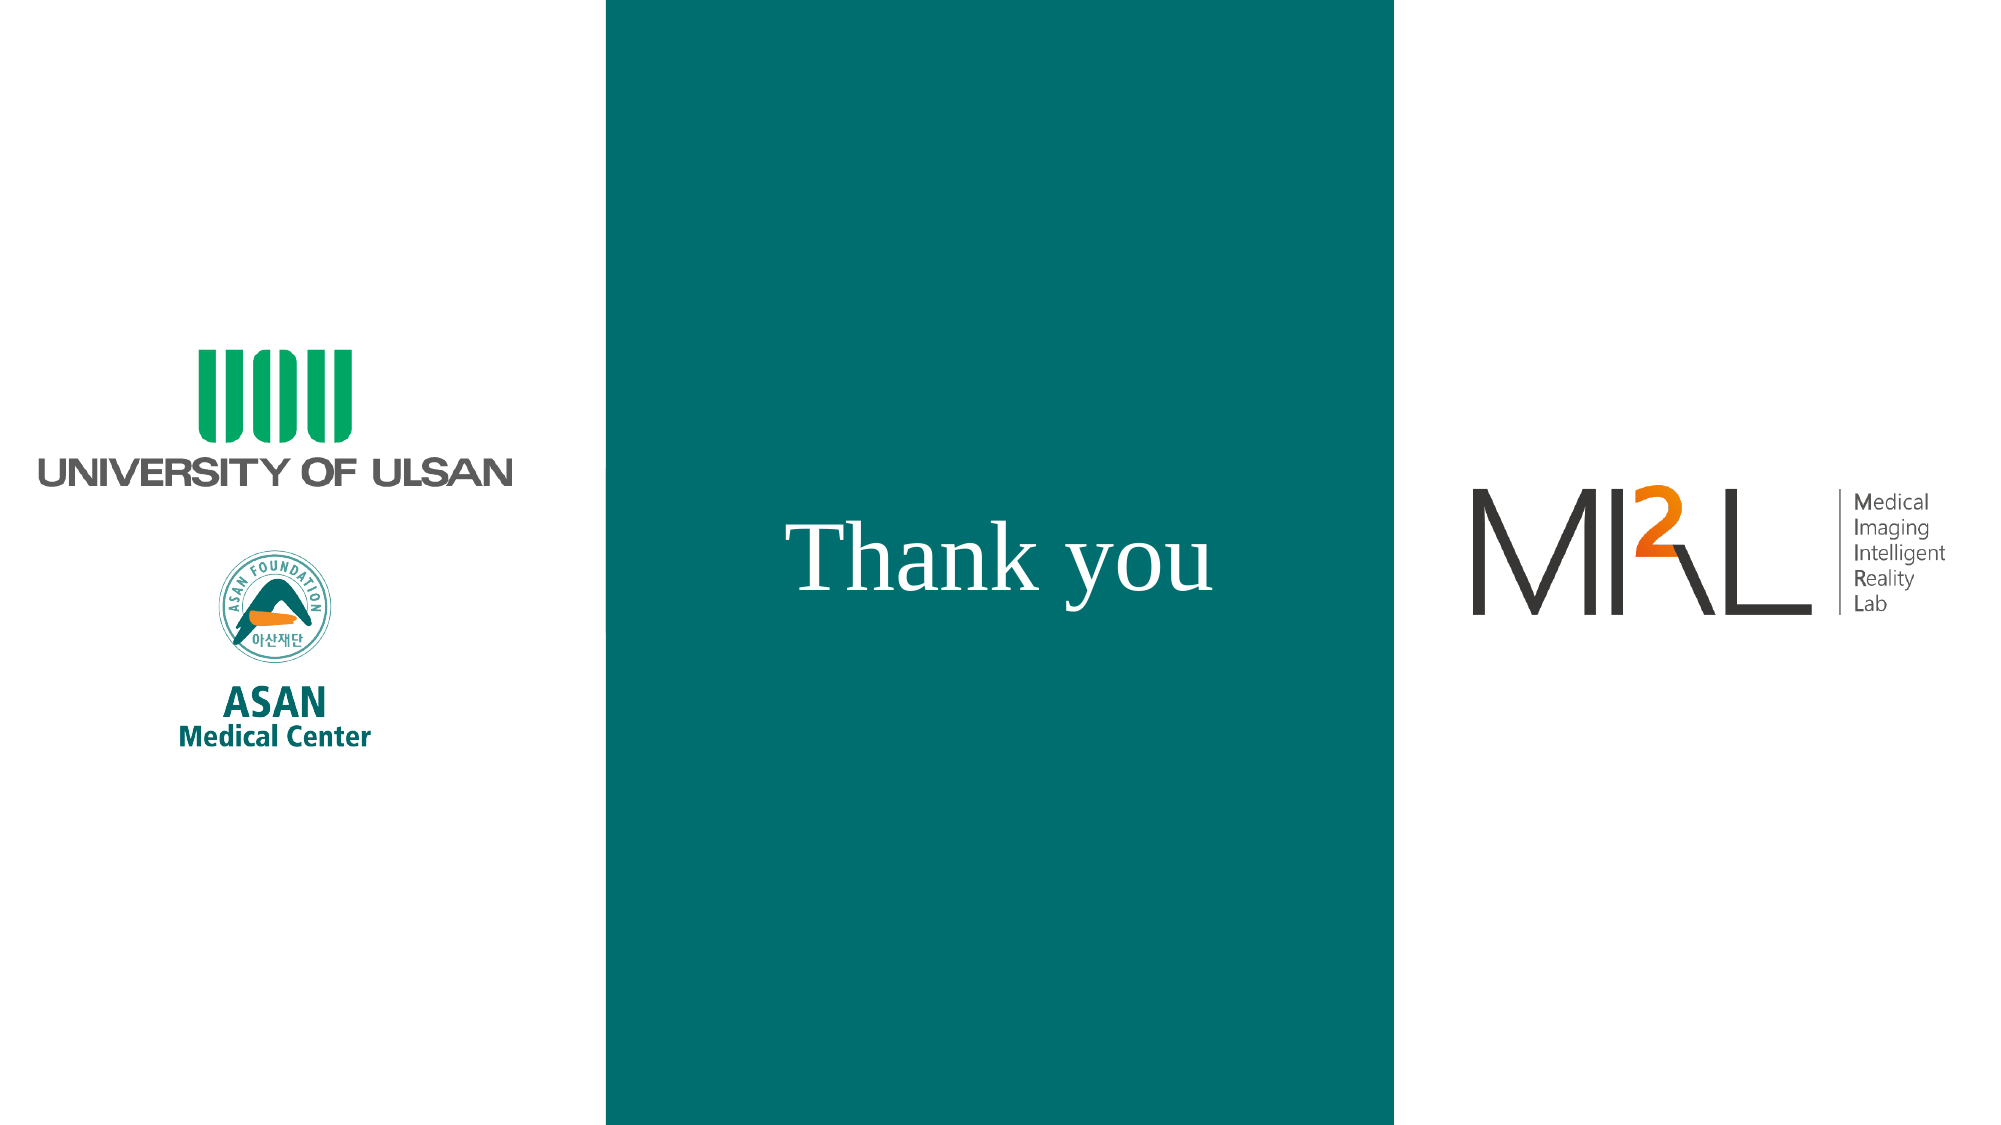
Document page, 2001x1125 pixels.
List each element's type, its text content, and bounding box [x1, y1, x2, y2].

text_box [1416, 458, 2000, 643]
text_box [26, 345, 525, 780]
text_box [605, 0, 1394, 468]
text_box Thank you [605, 468, 1394, 633]
text_box [605, 633, 1394, 1125]
